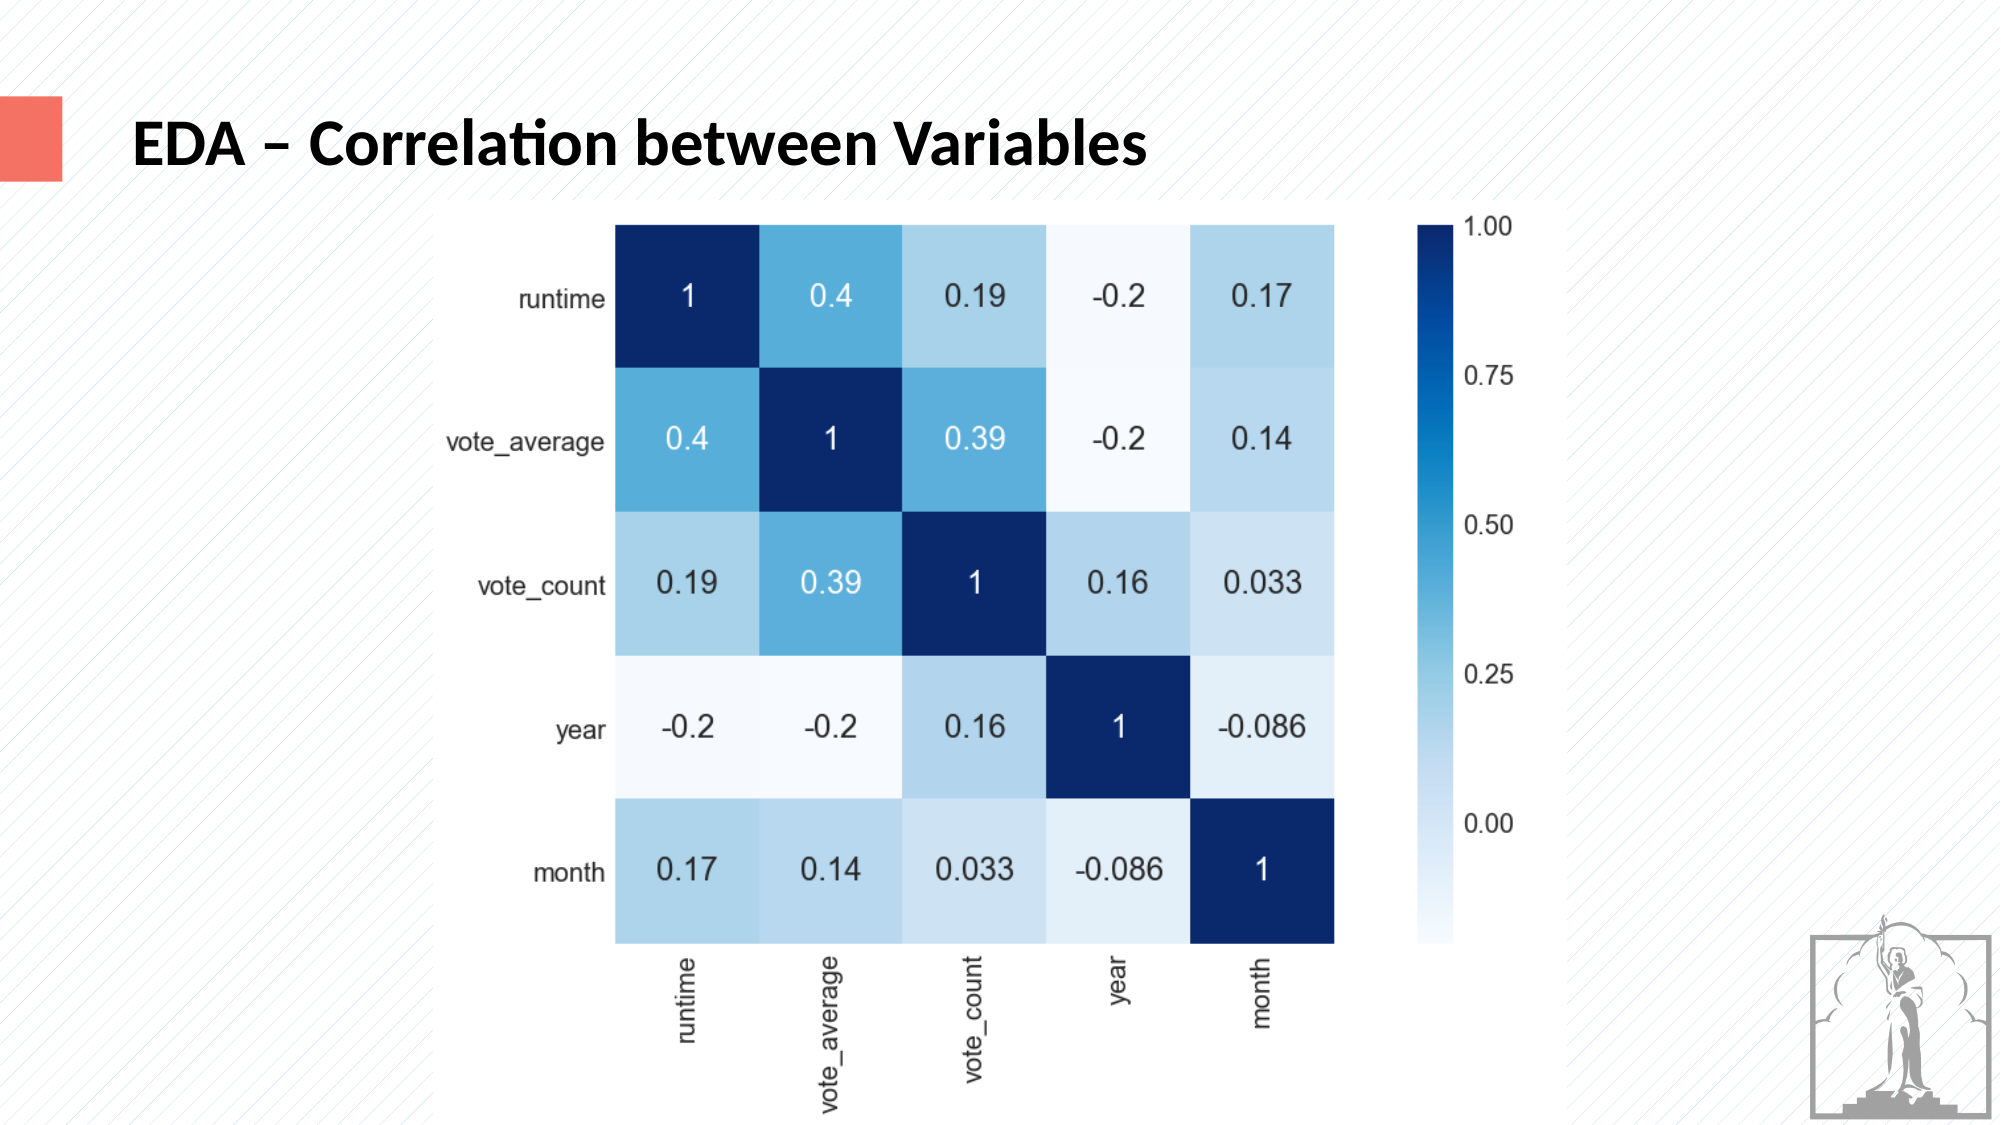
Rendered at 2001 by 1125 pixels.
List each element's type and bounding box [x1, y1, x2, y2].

picture [433, 200, 1567, 1125]
text_box [0, 96, 1154, 182]
picture [1799, 903, 2000, 1125]
